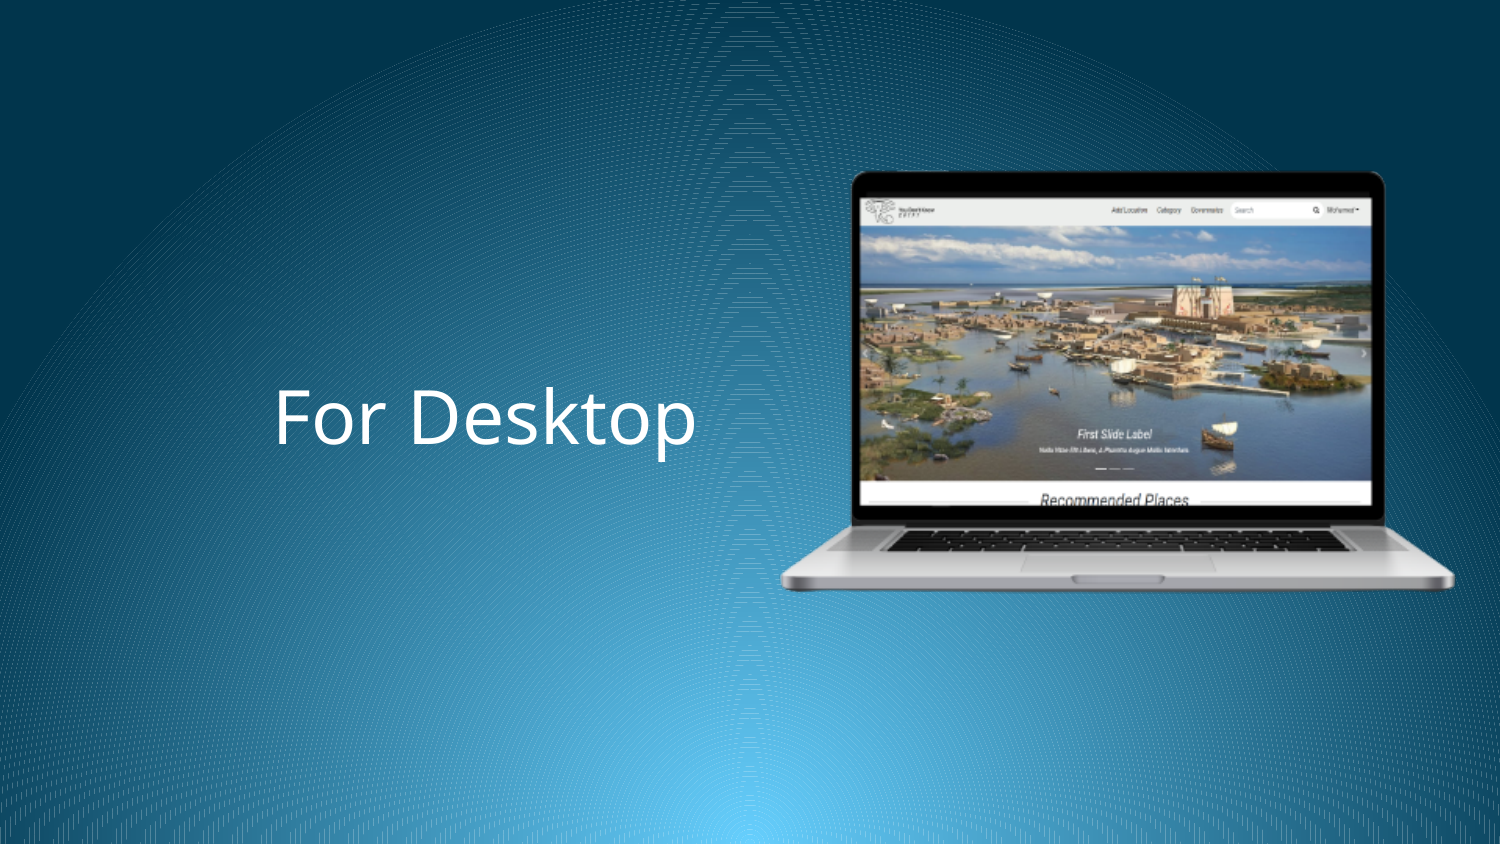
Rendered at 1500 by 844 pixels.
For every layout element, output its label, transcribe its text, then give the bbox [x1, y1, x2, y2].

text_box For Desktop [257, 362, 663, 647]
picture [668, 90, 1500, 751]
